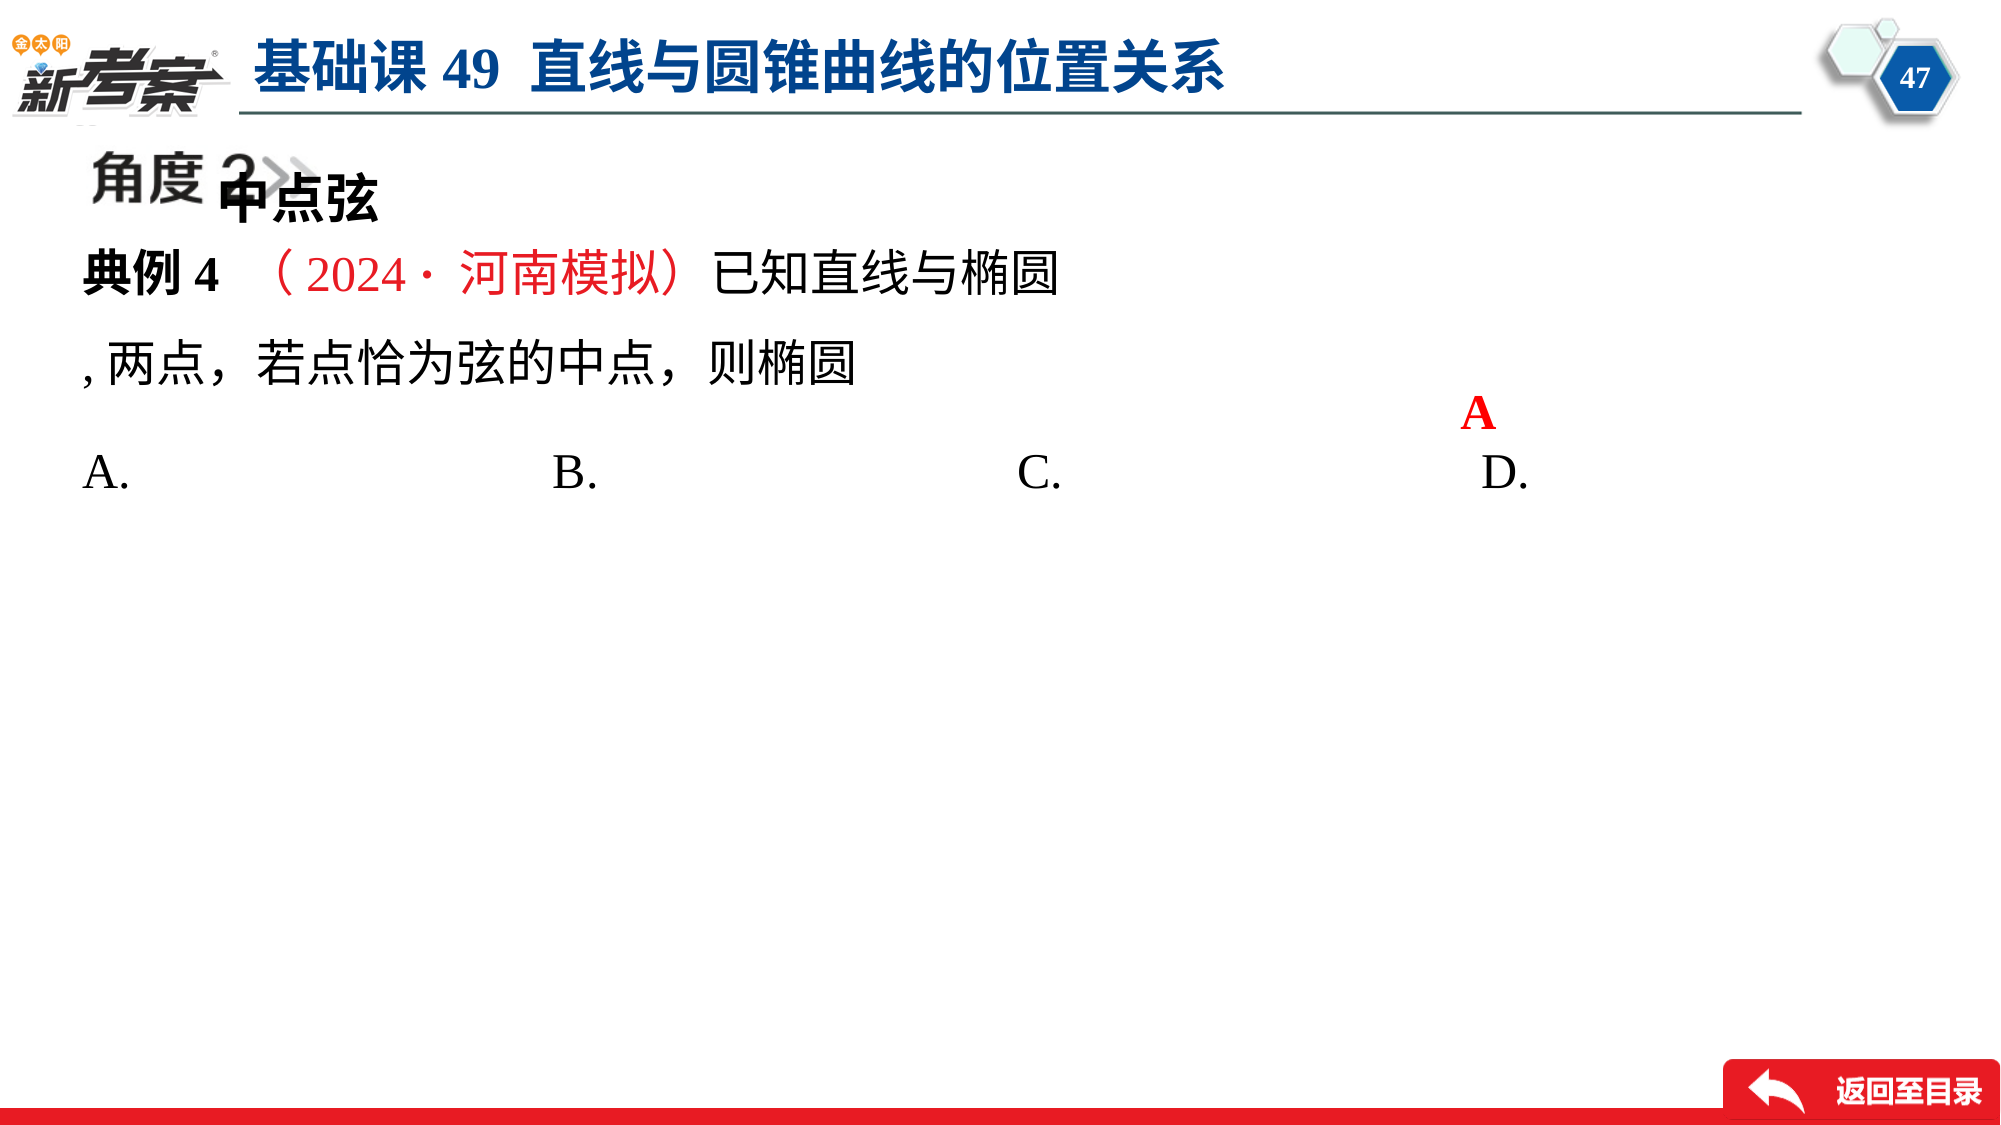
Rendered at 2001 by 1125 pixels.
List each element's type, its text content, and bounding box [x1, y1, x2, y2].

text_box A [1442, 351, 1515, 431]
picture [0, 0, 2001, 1125]
text_box &2& 中点弦 [82, 123, 1917, 243]
